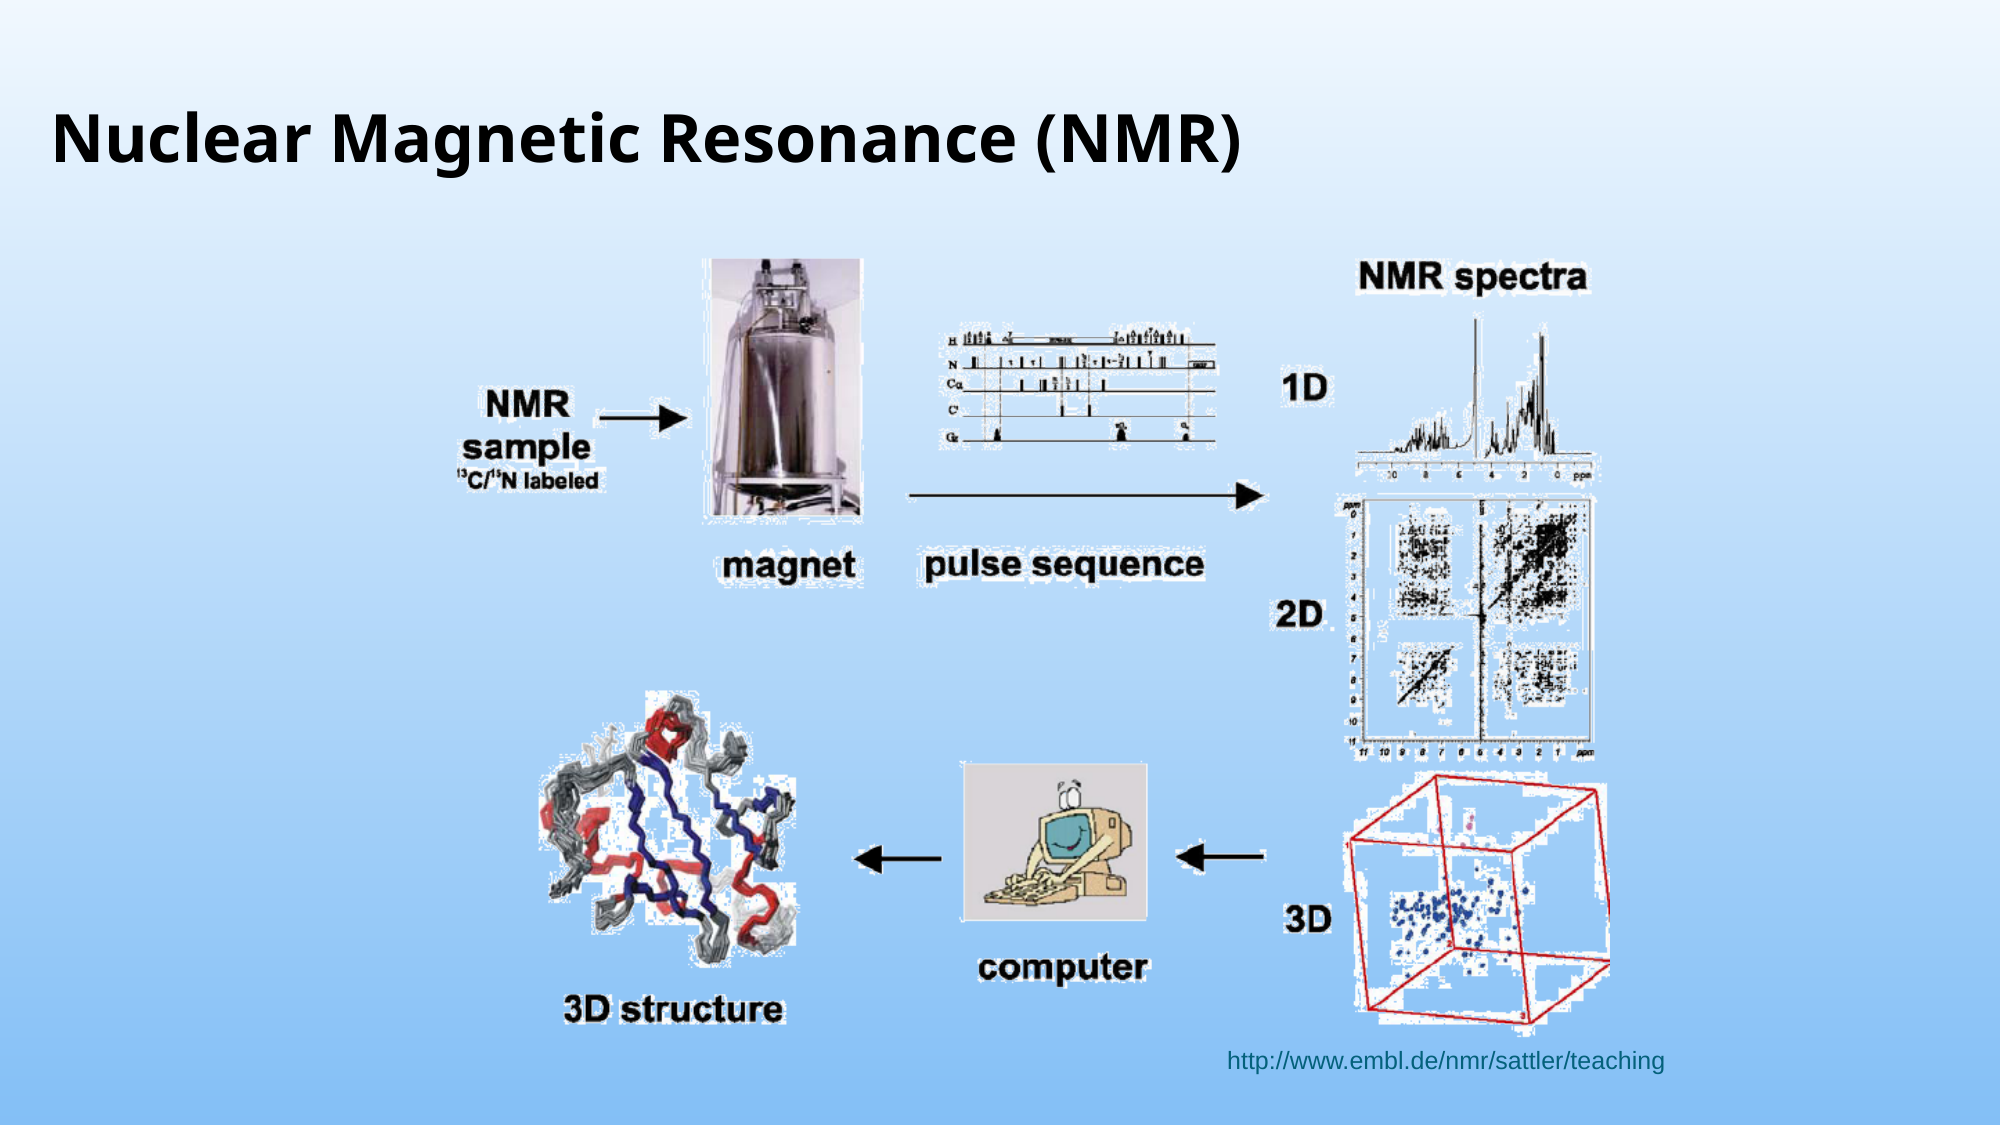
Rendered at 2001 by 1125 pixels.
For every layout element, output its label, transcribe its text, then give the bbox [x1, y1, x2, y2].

text_box http://www.embl.de/nmr/sattler/teaching [1615, 1036, 1682, 1112]
picture [287, 224, 1610, 1120]
title Nuclear Magnetic Resonance (NMR) [50, 25, 1700, 176]
